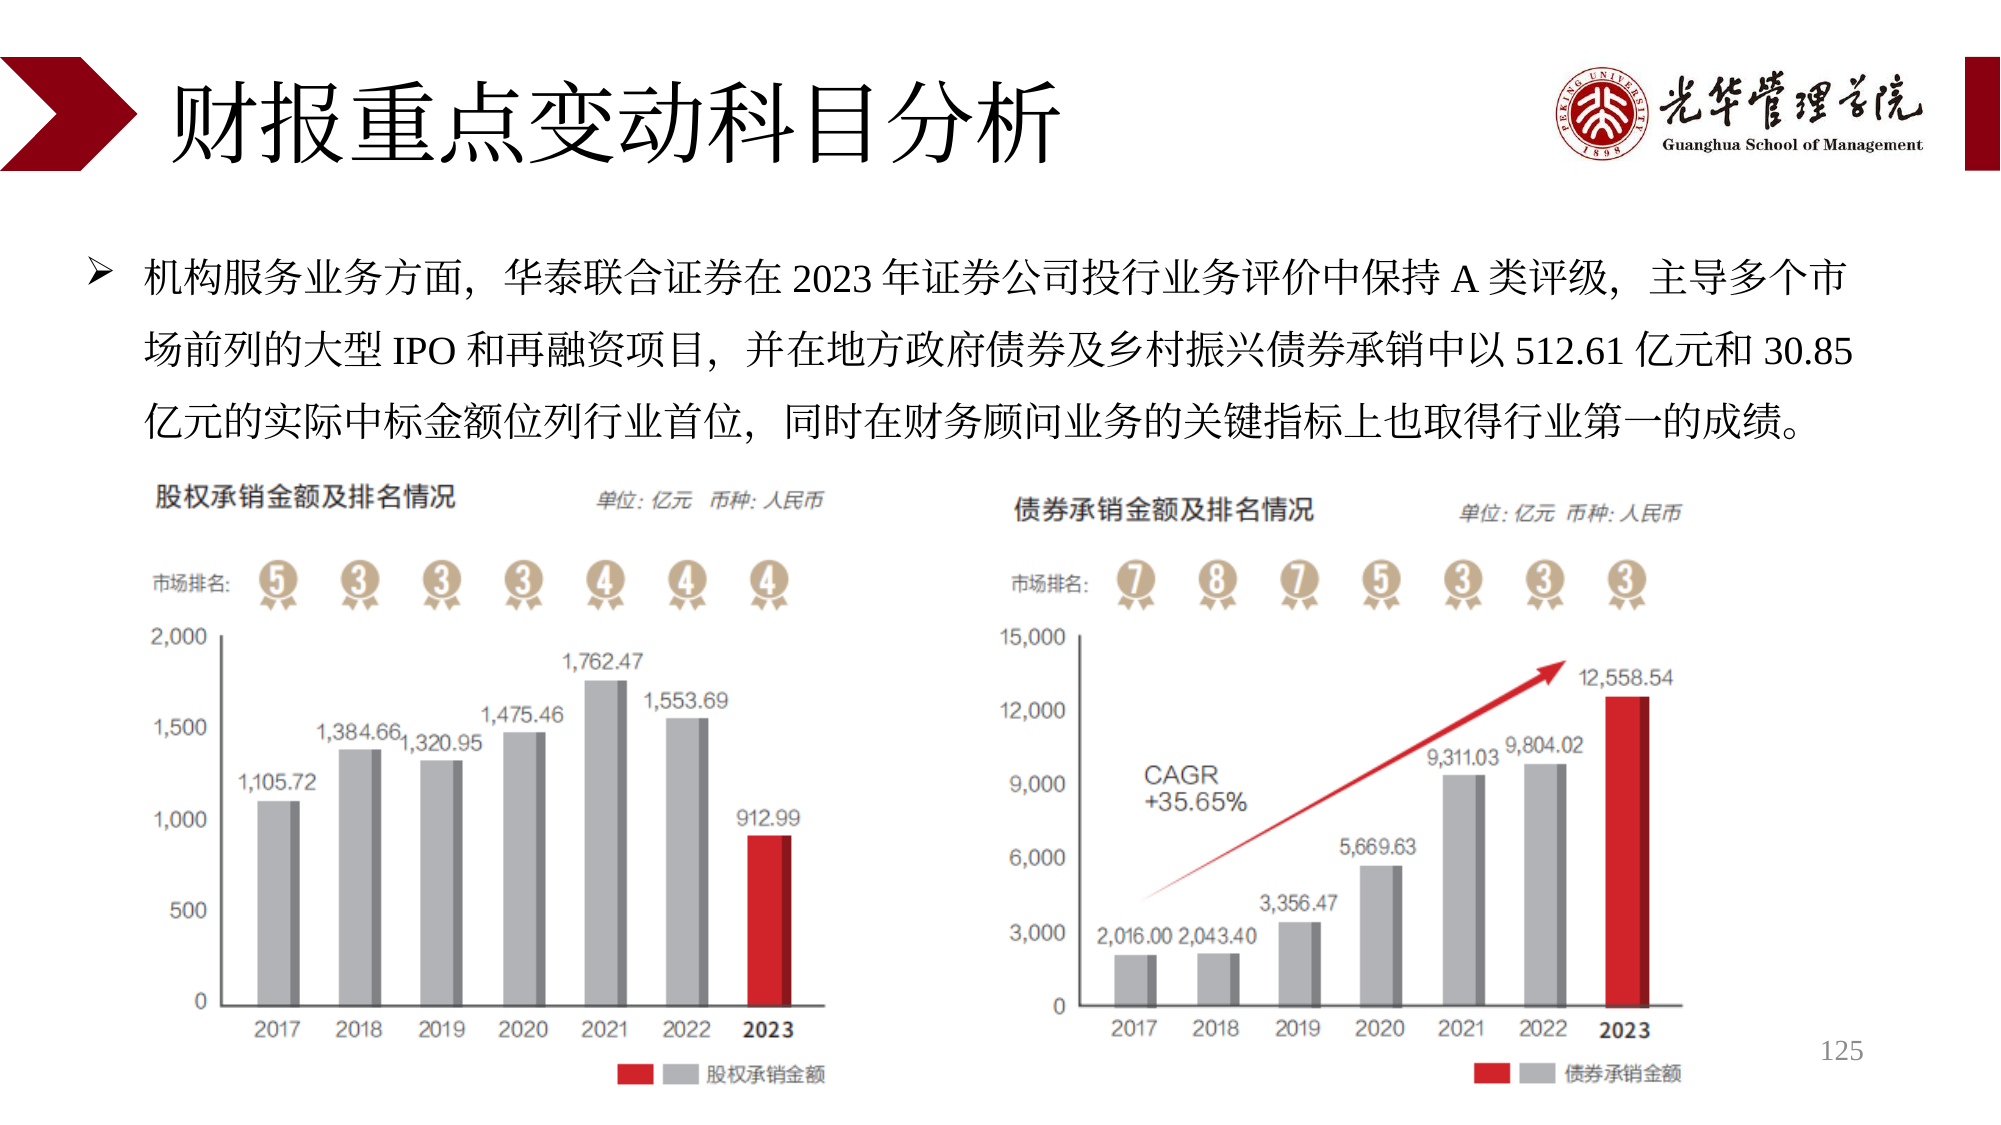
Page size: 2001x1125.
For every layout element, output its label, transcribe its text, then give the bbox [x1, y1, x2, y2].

picture [120, 457, 909, 1105]
title 财报重点变动科目分析 [154, 59, 1537, 195]
picture [974, 470, 1709, 1104]
slide_number 125 [1709, 1018, 1880, 1079]
picture [1507, 27, 1965, 200]
list 机构服务业务方面，华泰联合证券在2023年证券公司投行业务评价中保持A类评级，主导多个市场前列的大型IPO和再融资项目，并在地方政府债券及乡村振兴债券承销中以512.61亿元和30.85亿元的实际中标金额位列行业首位，同时在财务顾问业务的关键指标上也取得行业第一的成绩。 [69, 220, 1880, 464]
